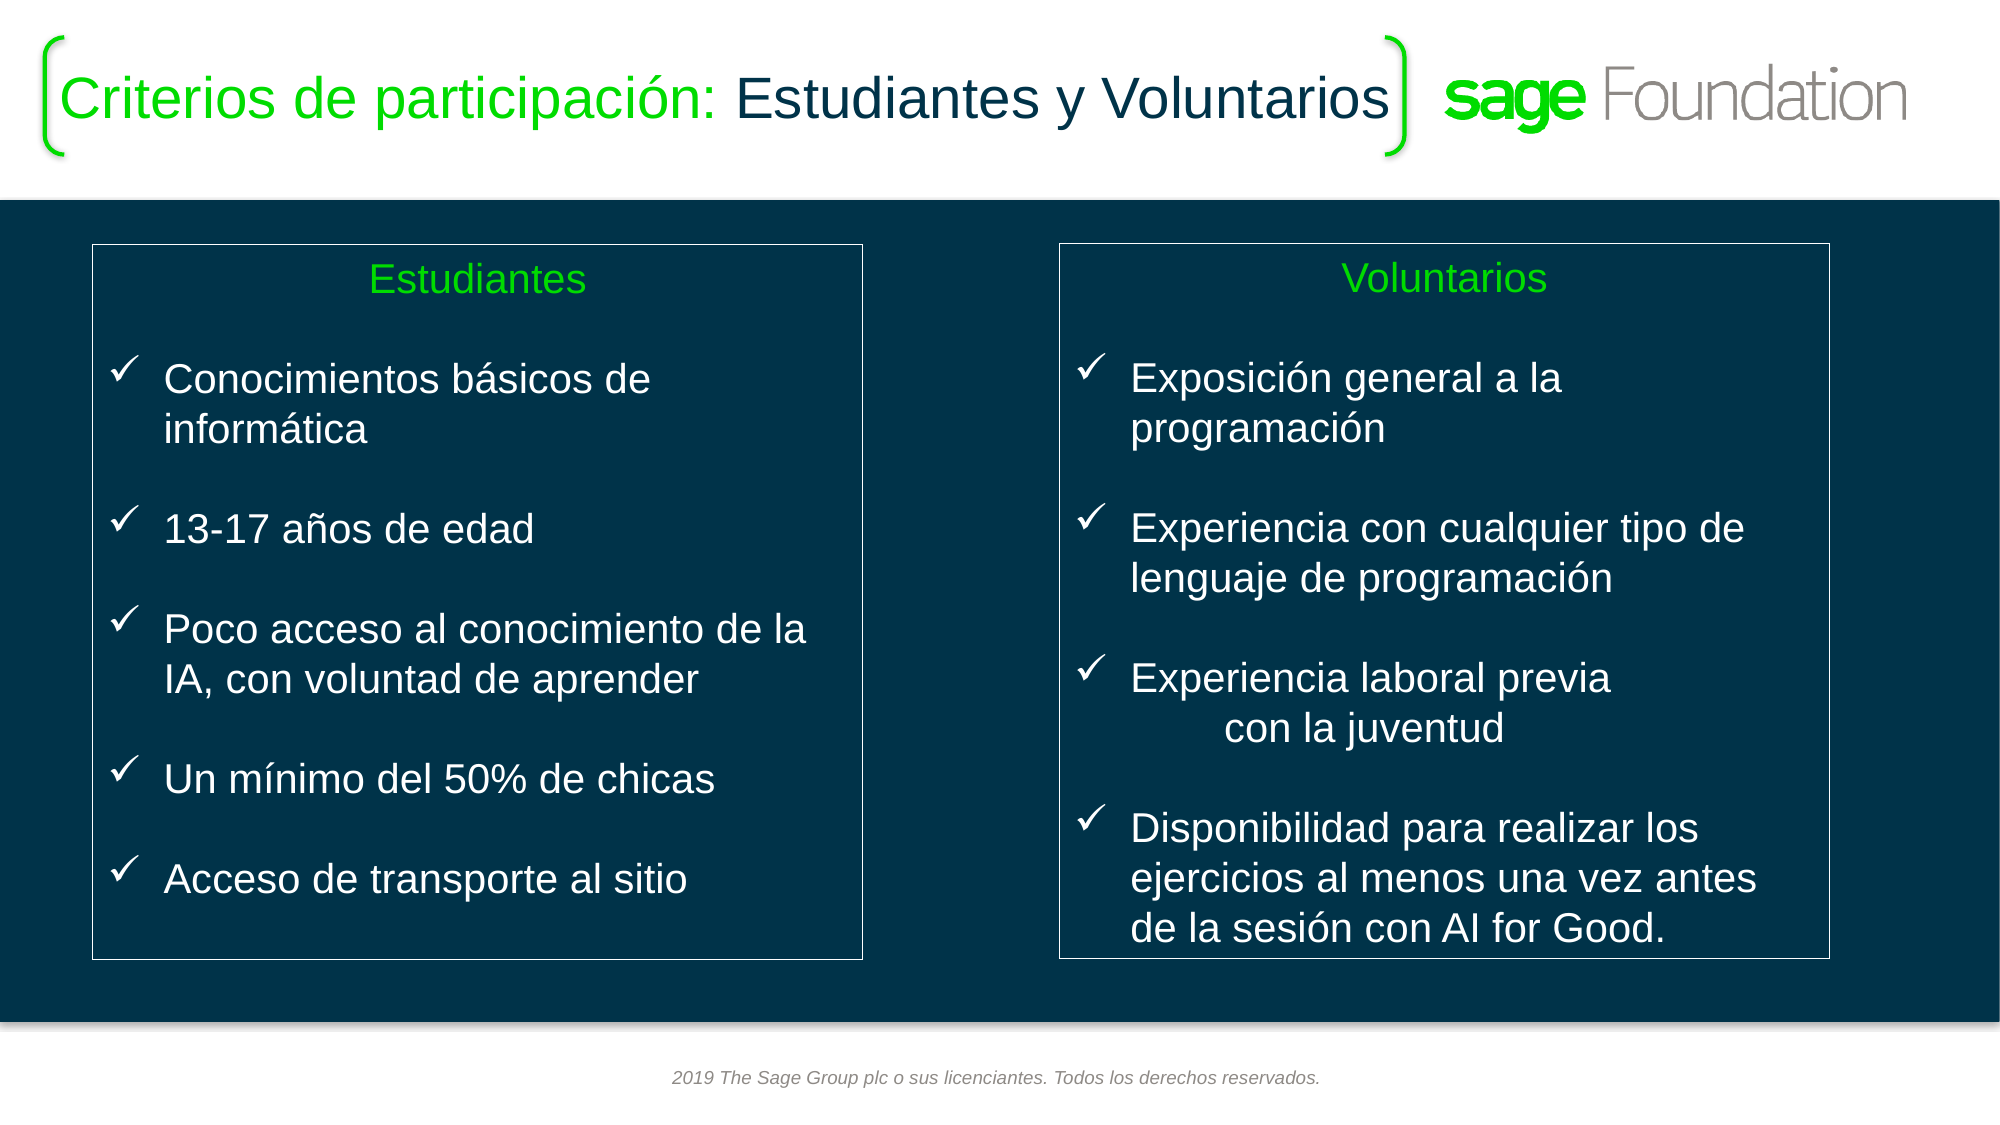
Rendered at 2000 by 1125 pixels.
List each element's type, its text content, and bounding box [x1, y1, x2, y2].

text_box Estudiantes Conocimientos básicos de informática 13-17 años de edad Poco acceso al conocimiento de la IA, con voluntad de aprender Un mínimo del 50% de chicas Acceso de transporte al sitio [92, 244, 863, 960]
picture [1444, 63, 1906, 134]
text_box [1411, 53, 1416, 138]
text_box [42, 35, 1407, 157]
text_box Voluntarios Exposición general a la programación Experiencia con cualquier tipo de lenguaje de programación Experiencia laboral previa con la juventud Disponibilidad para realizar los ejercicios al menos una vez antes de la sesión con AI for Good. [1059, 243, 1830, 959]
